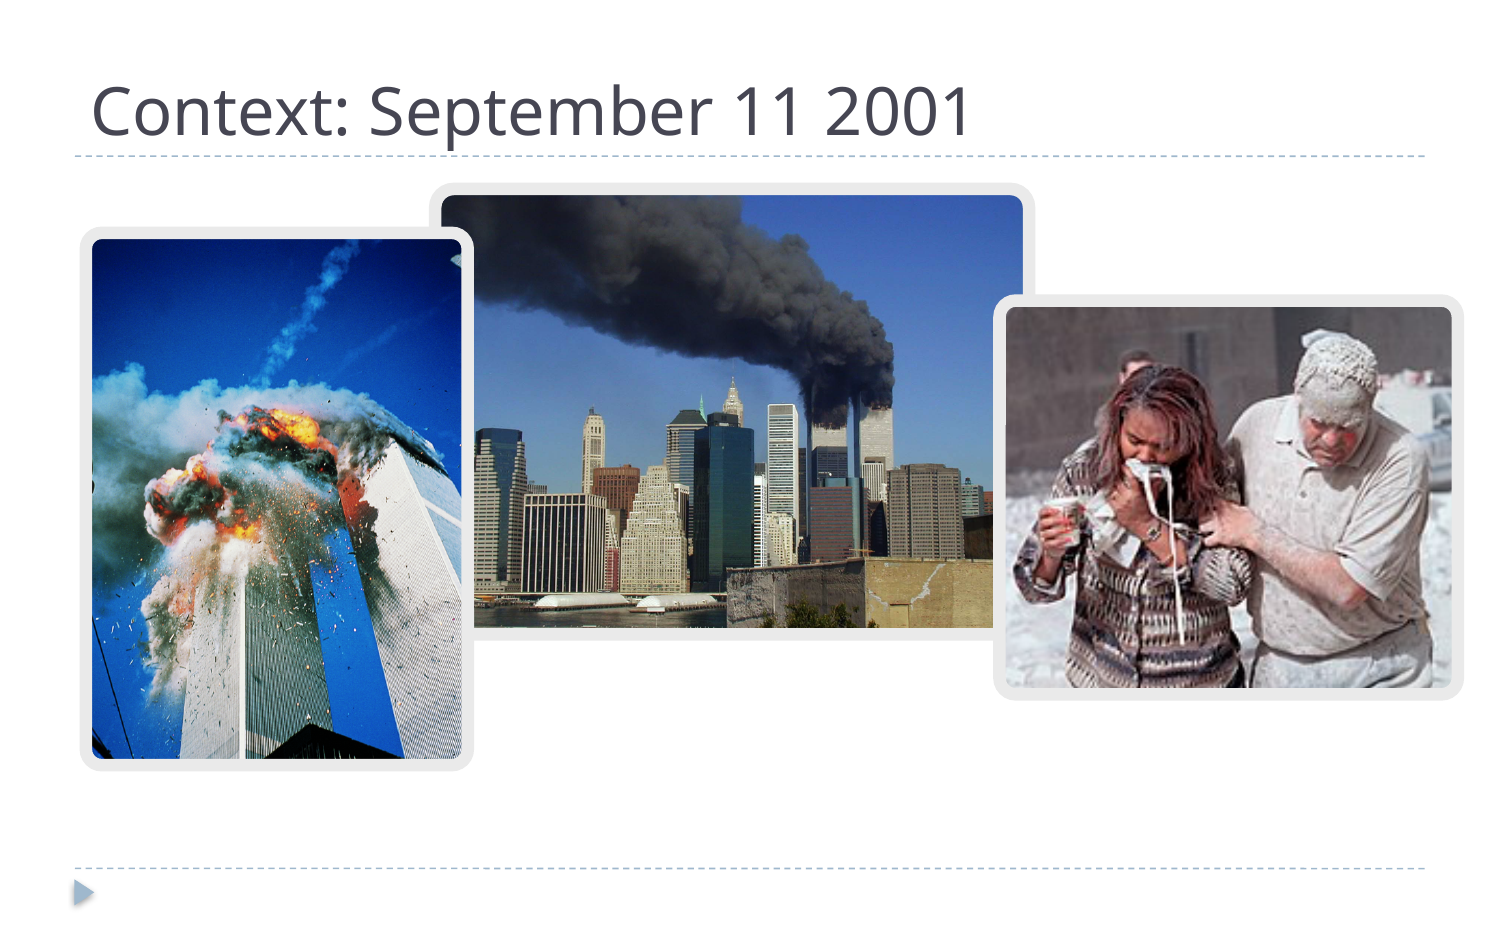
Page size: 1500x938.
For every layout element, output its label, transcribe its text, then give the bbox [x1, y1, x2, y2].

picture [85, 188, 1459, 766]
title Context: September 11 2001 [75, 20, 1425, 157]
